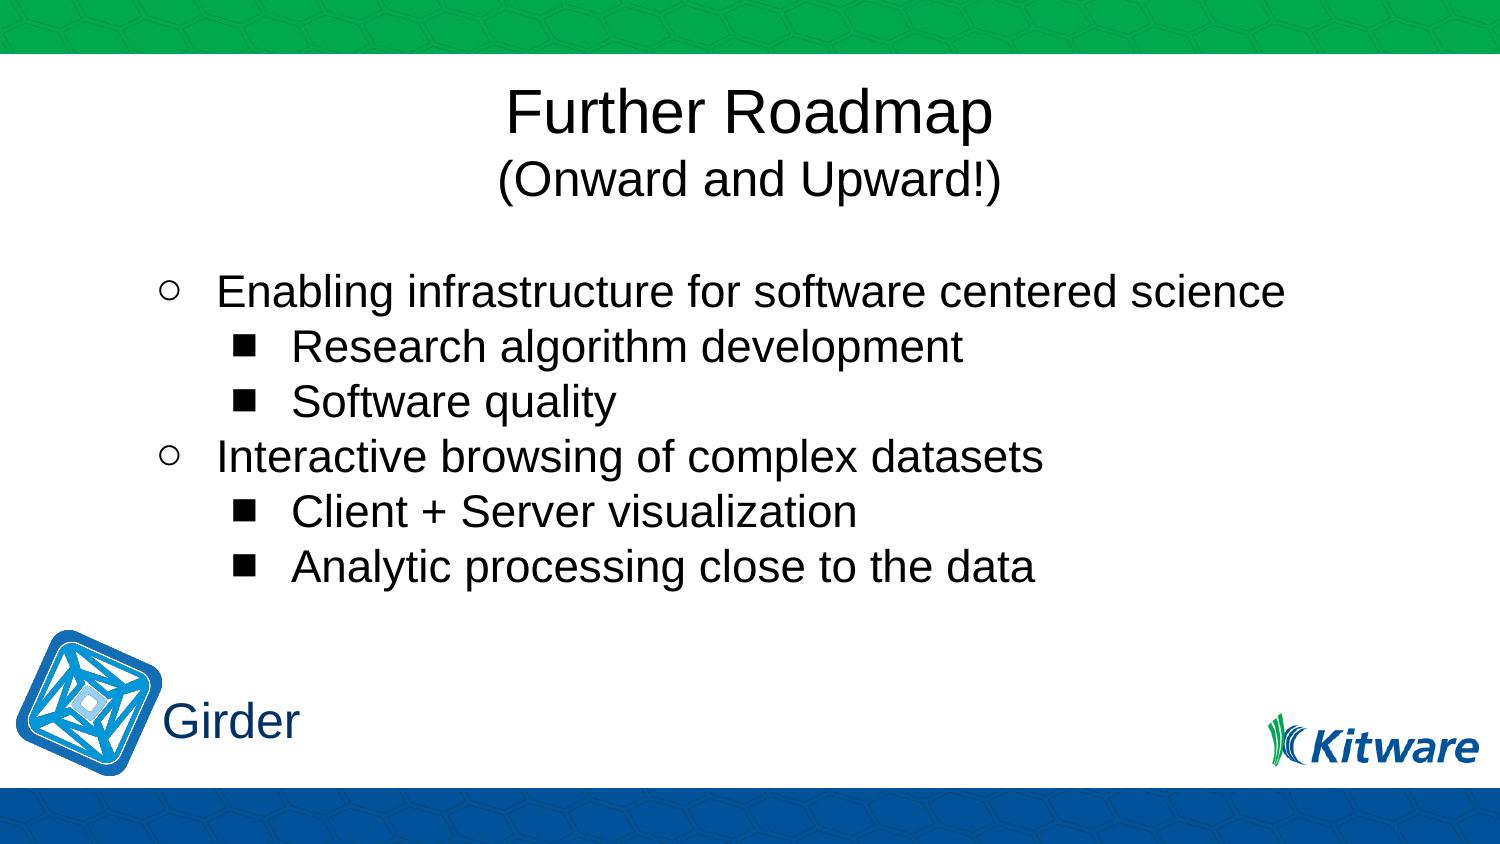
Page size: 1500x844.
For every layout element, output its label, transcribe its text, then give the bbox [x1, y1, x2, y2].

text_box Girder [167, 673, 405, 756]
title Further Roadmap (Onward and Upward!) Enabling infrastructure for software centered science Research algorithm development Software quality Interactive browsing of complex datasets Client + Server visualization Analytic processing close to the data [51, 183, 1449, 634]
picture [0, 0, 1500, 844]
